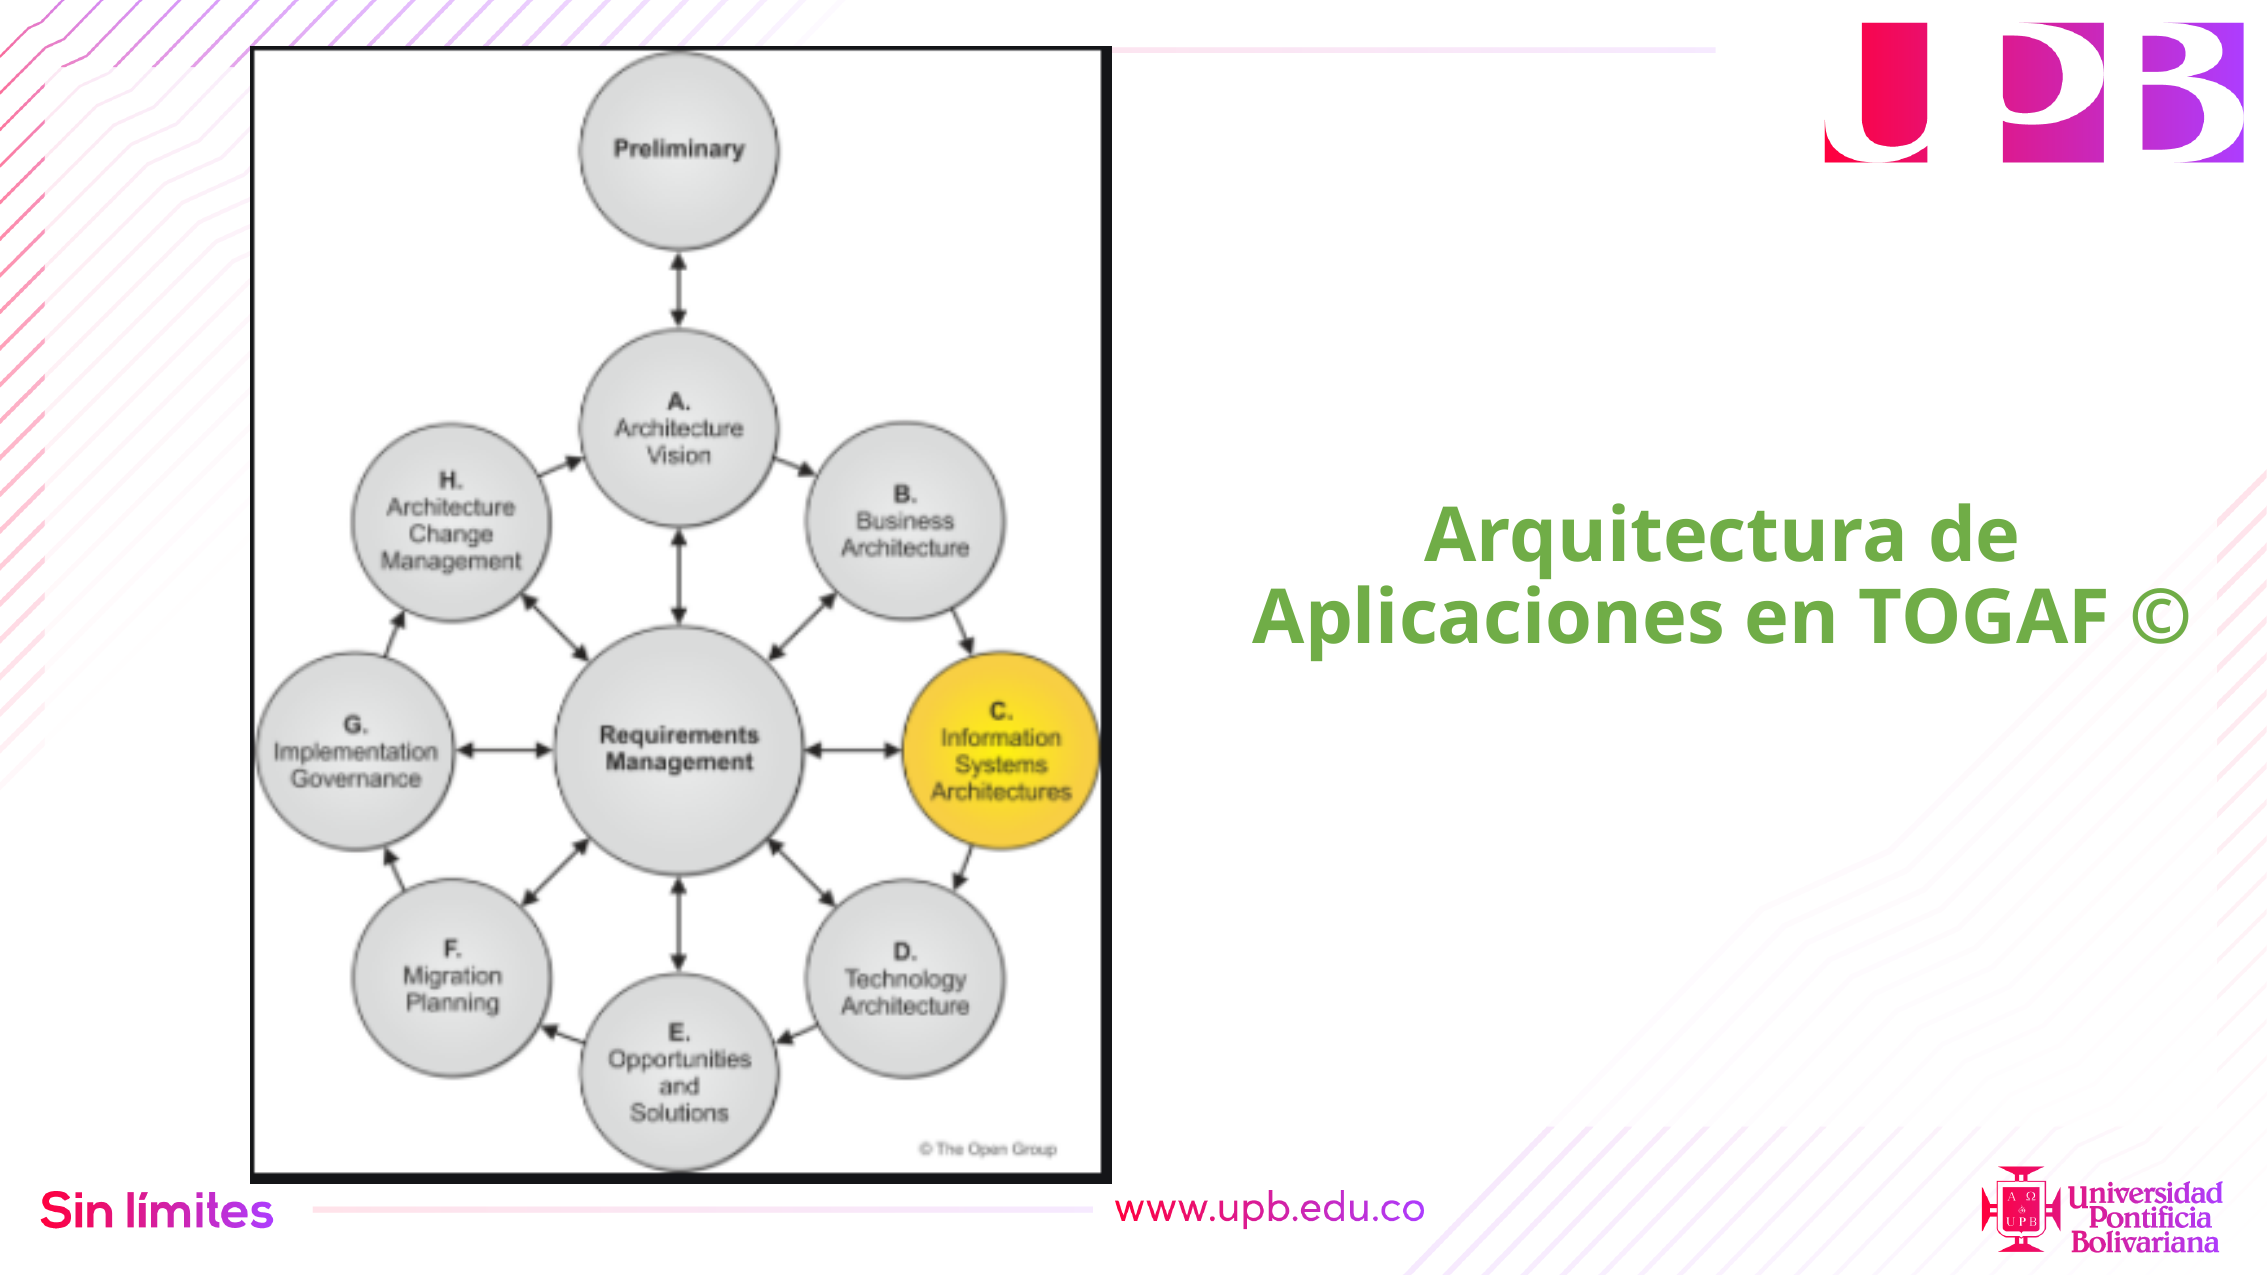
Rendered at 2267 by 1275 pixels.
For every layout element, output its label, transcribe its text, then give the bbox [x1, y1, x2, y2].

picture [0, 0, 2267, 1275]
text_box Arquitectura de Aplicaciones en TOGAF © [1223, 450, 2222, 705]
